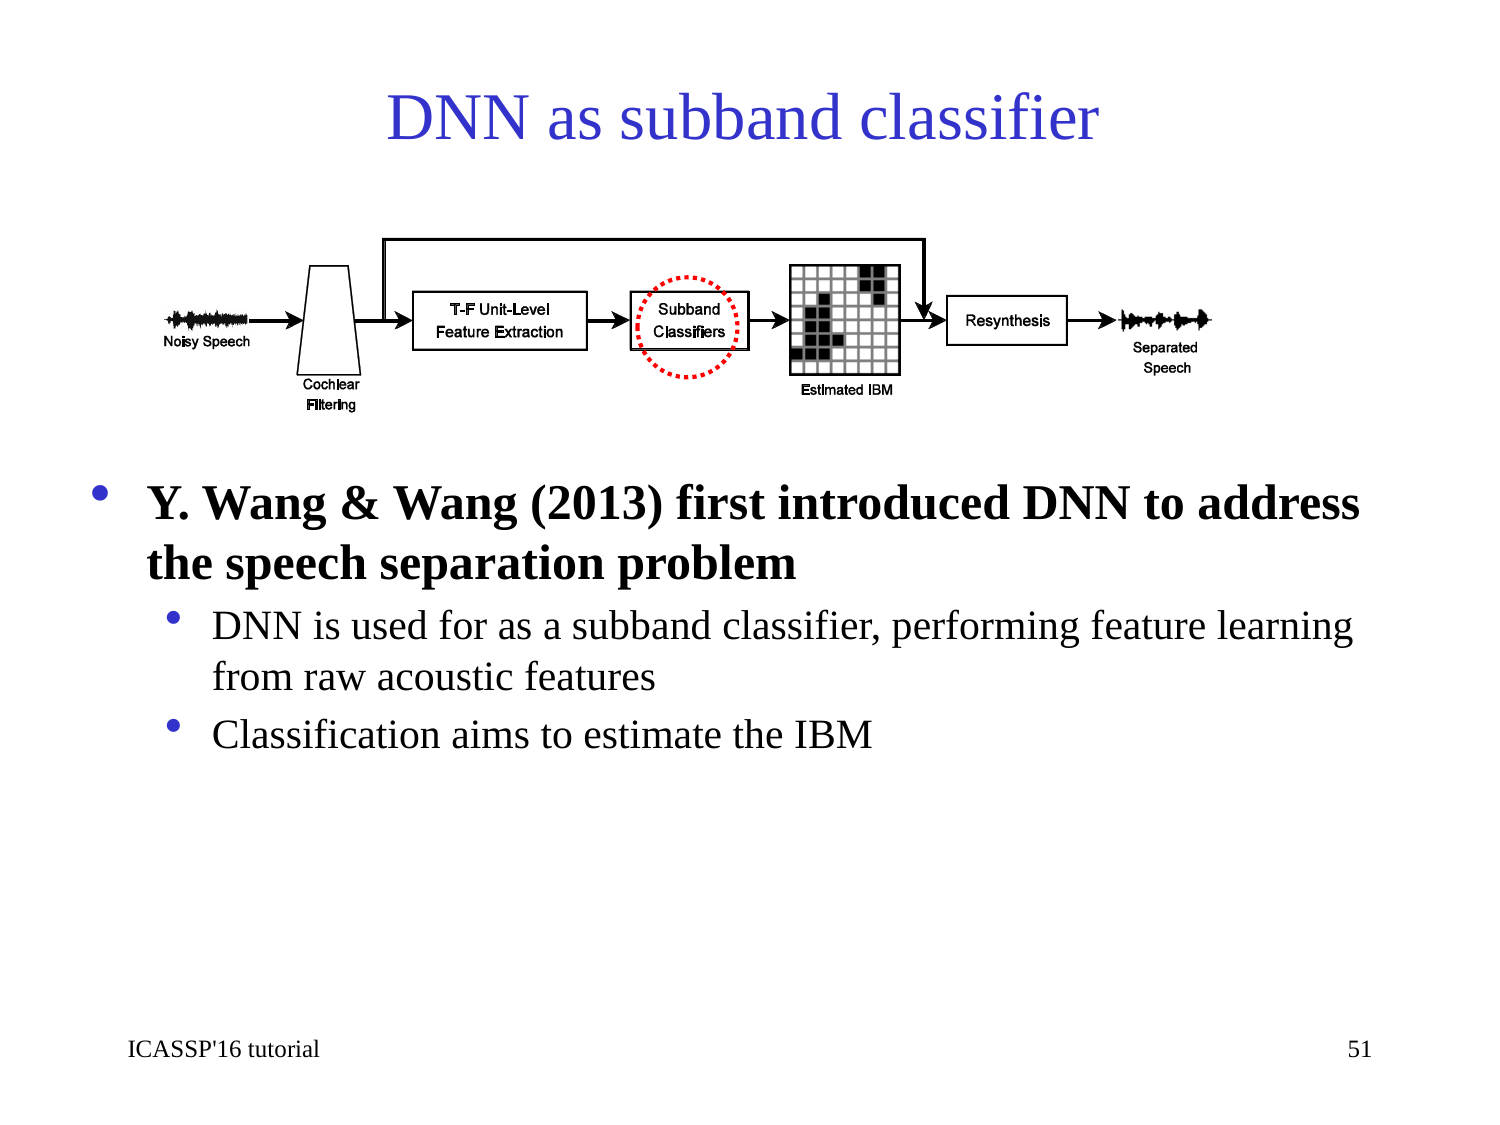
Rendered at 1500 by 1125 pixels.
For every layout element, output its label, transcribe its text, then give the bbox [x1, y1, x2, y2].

picture [162, 237, 1213, 418]
slide_number ICASSP'16 tutorial [112, 1024, 426, 1101]
title DNN as subband classifier [87, 62, 1400, 163]
slide_number 51 [1074, 1024, 1388, 1101]
list Y. Wang & Wang (2013) first introduced DNN to address the speech separation problem DNN is used for as a subband classifier, performing feature learning from raw acoustic features Classification aims to estimate the IBM [75, 462, 1425, 1024]
